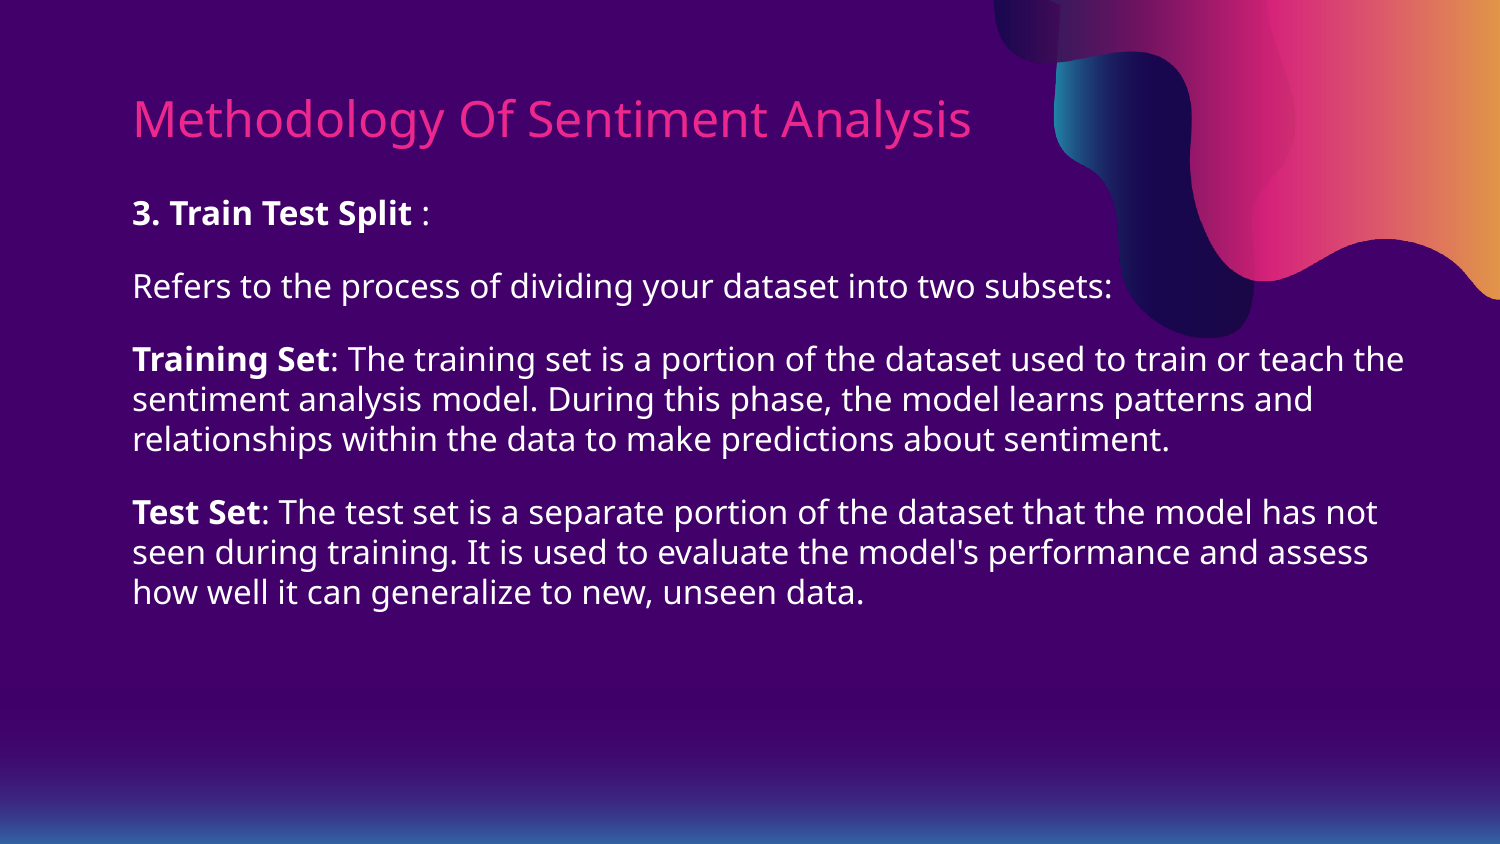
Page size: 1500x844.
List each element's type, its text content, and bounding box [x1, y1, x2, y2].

picture [0, 656, 1500, 844]
title Methodology Of Sentiment Analysis [116, 71, 1383, 166]
subtitle 3. Train Test Split : Refers to the process of dividing your dataset into two subsets: Training Set: The training set is a portion of the dataset used to train or teach the sentiment analysis model. During this phase, the model learns patterns and relationships within the data to make predictions about sentiment. Test Set: The test set is a separate portion of the dataset that the model has not seen during training. It is used to evaluate the model's performance and assess how well it can generalize to new, unseen data. [116, 176, 1439, 772]
picture [993, 0, 1500, 338]
